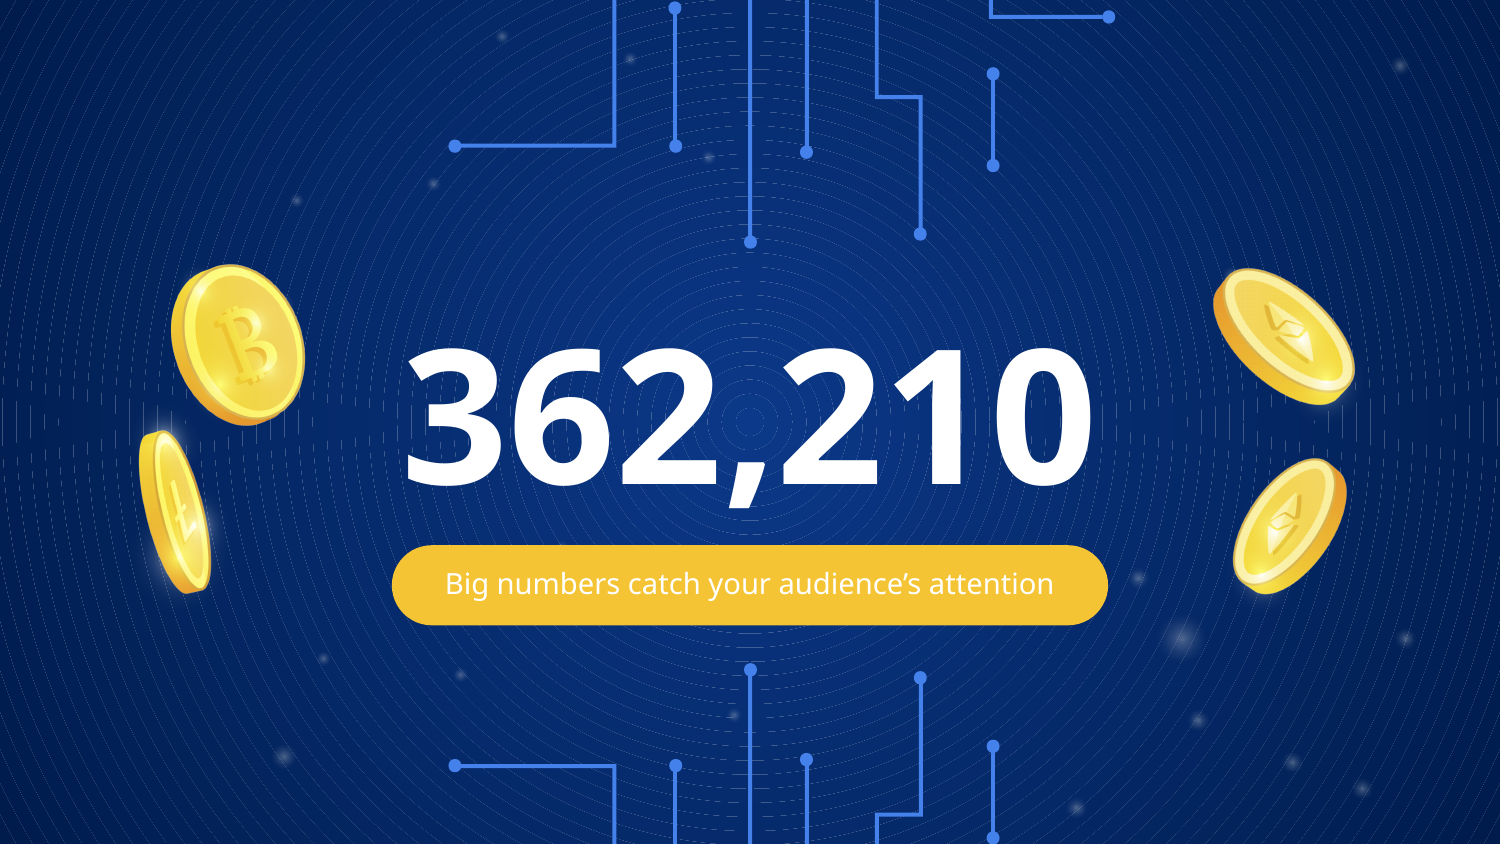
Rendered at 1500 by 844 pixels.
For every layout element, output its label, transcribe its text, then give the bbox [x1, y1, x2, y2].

title 362,210 [335, 281, 1165, 538]
picture [1144, 216, 1412, 666]
picture [71, 194, 382, 648]
list Big numbers catch your audience’s attention [335, 550, 1165, 638]
text_box [412, 545, 1087, 550]
